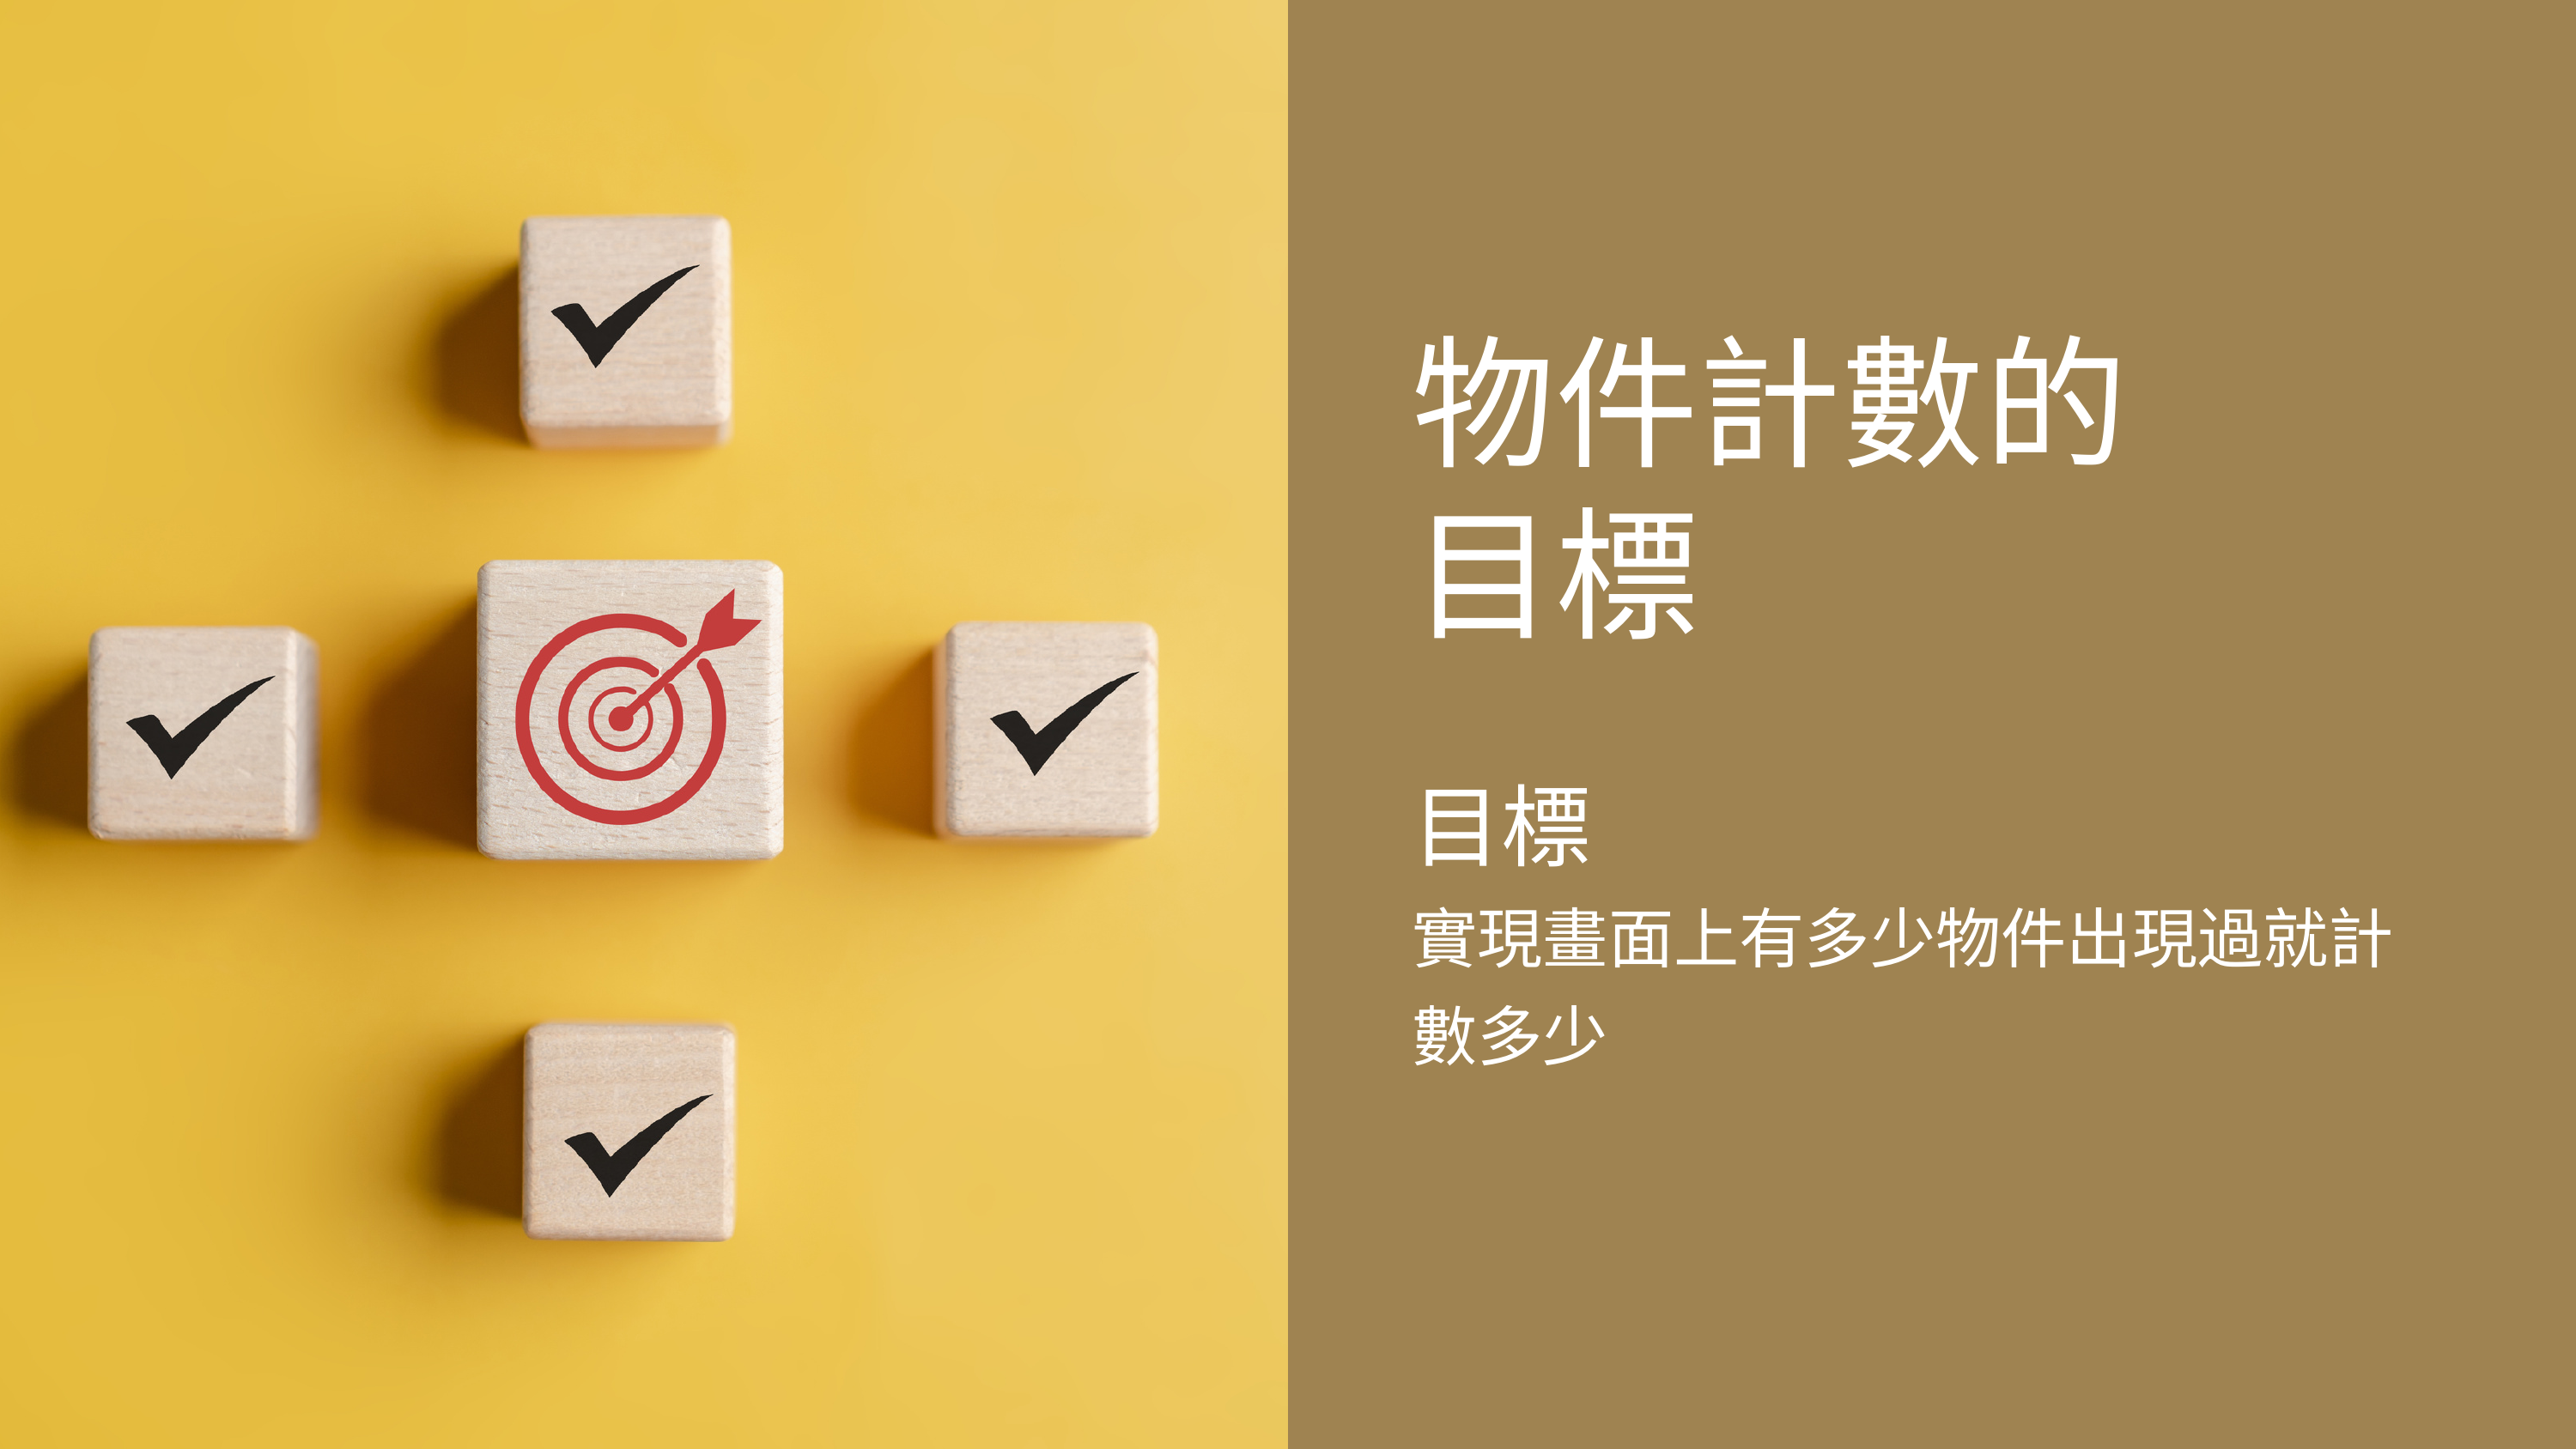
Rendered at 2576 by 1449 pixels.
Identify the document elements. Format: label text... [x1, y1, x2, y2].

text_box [0, 0, 1289, 1449]
text_box 物件計數的目標 [1412, 312, 2166, 657]
text_box 目標 實現畫面上有多少物件出現過就計數多少 [1412, 743, 2432, 1075]
